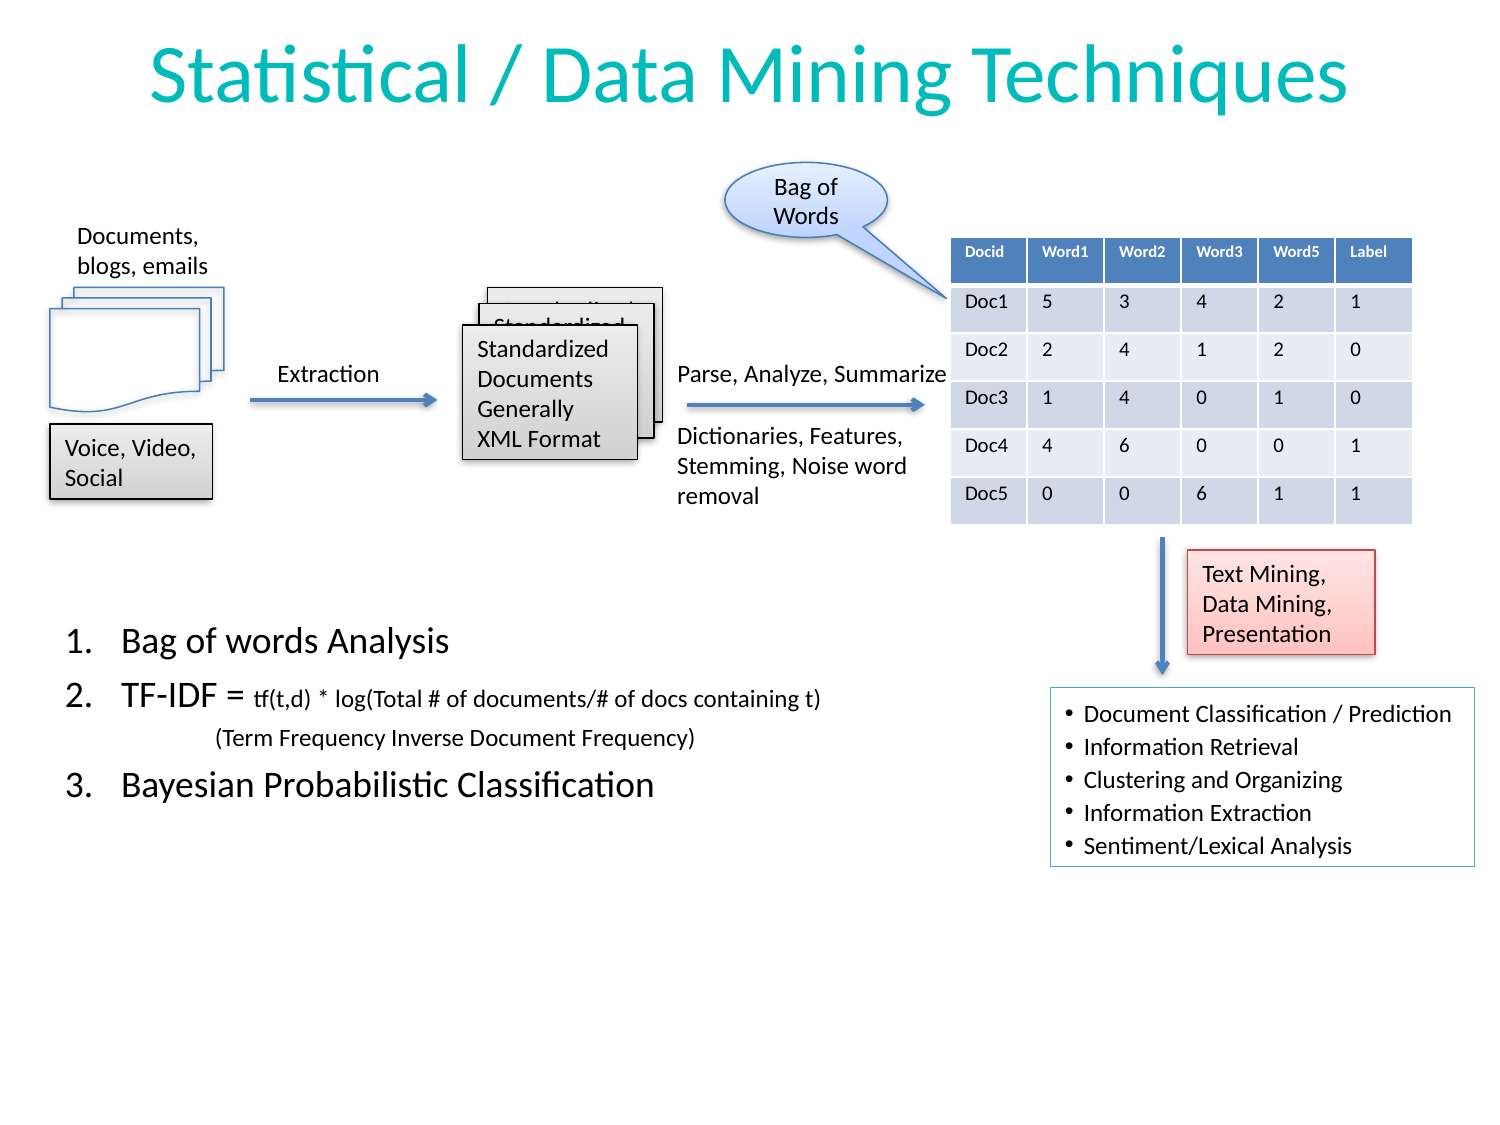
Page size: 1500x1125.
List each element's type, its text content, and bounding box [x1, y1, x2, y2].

text_box Bag of words Analysis TF-IDF = tf(t,d) * log(Total # of documents/# of docs containing t) (Term Frequency Inverse Document Frequency) Bayesian Probabilistic Classification [49, 599, 1013, 813]
table_cell 1 [1182, 334, 1257, 380]
table_cell 1 [1336, 288, 1412, 332]
text_box Standardized Documents Generally XML Format [462, 324, 638, 460]
text_box Dictionaries, Features, Stemming, Noise word removal [662, 412, 950, 518]
table_header Word5 [1259, 238, 1334, 283]
table_cell 2 [1259, 288, 1334, 332]
table_cell 1 [1259, 478, 1334, 524]
text_box Standardized Documents Sets, General XML Format [487, 287, 663, 423]
table_cell 4 [1182, 288, 1257, 332]
table_header Word2 [1105, 238, 1180, 283]
table_cell 4 [1028, 430, 1103, 476]
table_cell 0 [1336, 382, 1412, 428]
text_box Document Classification / Prediction Information Retrieval Clustering and Organizing Information Extraction Sentiment/Lexical Analysis [1050, 687, 1475, 867]
table_header Label [1336, 238, 1412, 283]
text_box Bag of Words [724, 161, 947, 300]
text_box Voice, Video, Social [49, 423, 213, 500]
table_cell 6 [1105, 430, 1180, 476]
table_cell Doc4 [951, 430, 1026, 476]
table_cell 4 [1105, 334, 1180, 380]
table_cell 0 [1028, 478, 1103, 524]
table_cell Doc1 [951, 288, 1026, 332]
table_cell 1 [1336, 430, 1412, 476]
table_cell 1 [1336, 478, 1412, 524]
table_cell 3 [1105, 288, 1180, 332]
table_cell 0 [1182, 430, 1257, 476]
table_cell 1 [1028, 382, 1103, 428]
table_cell Doc3 [951, 382, 1026, 428]
table_cell 5 [1028, 288, 1103, 332]
table_header Word3 [1182, 238, 1257, 283]
table_cell 0 [1182, 382, 1257, 428]
title Statistical / Data Mining Techniques [0, 0, 1500, 138]
table_cell Doc5 [951, 478, 1026, 524]
text_box Standardized Documents Sets, General XML Format [478, 303, 655, 439]
table_cell 4 [1105, 382, 1180, 428]
text_box Text Mining, Data Mining, Presentation [1187, 549, 1376, 655]
text_box [49, 288, 225, 413]
table_cell 6 [1182, 478, 1257, 524]
table_cell 0 [1105, 478, 1180, 524]
table_header Docid [951, 238, 1026, 283]
text_box Documents, blogs, emails [62, 212, 225, 288]
table_cell 2 [1259, 334, 1334, 380]
table_cell Doc2 [951, 334, 1026, 380]
table_cell 0 [1259, 430, 1334, 476]
text_box Parse, Analyze, Summarize [662, 350, 949, 395]
text_box Extraction [262, 350, 400, 395]
table_cell 0 [1336, 334, 1412, 380]
table_cell 1 [1259, 382, 1334, 428]
table_header Word1 [1028, 238, 1103, 283]
table_cell 2 [1028, 334, 1103, 380]
